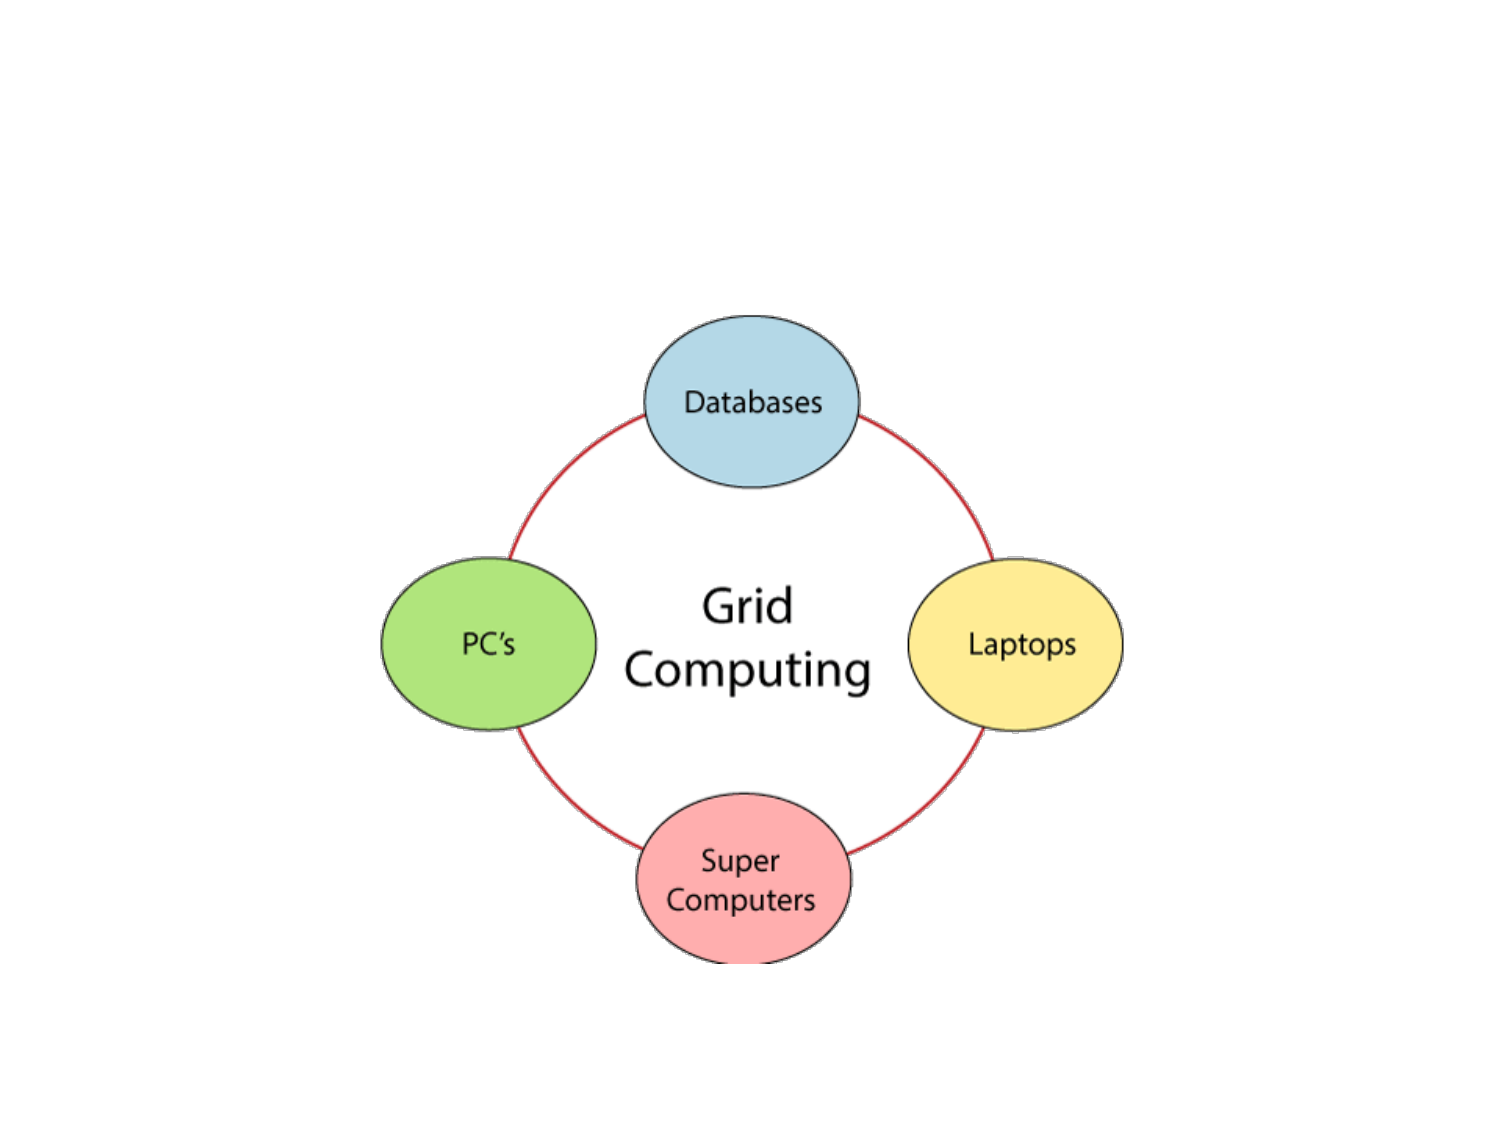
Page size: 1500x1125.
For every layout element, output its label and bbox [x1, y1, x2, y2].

list [359, 303, 1141, 964]
